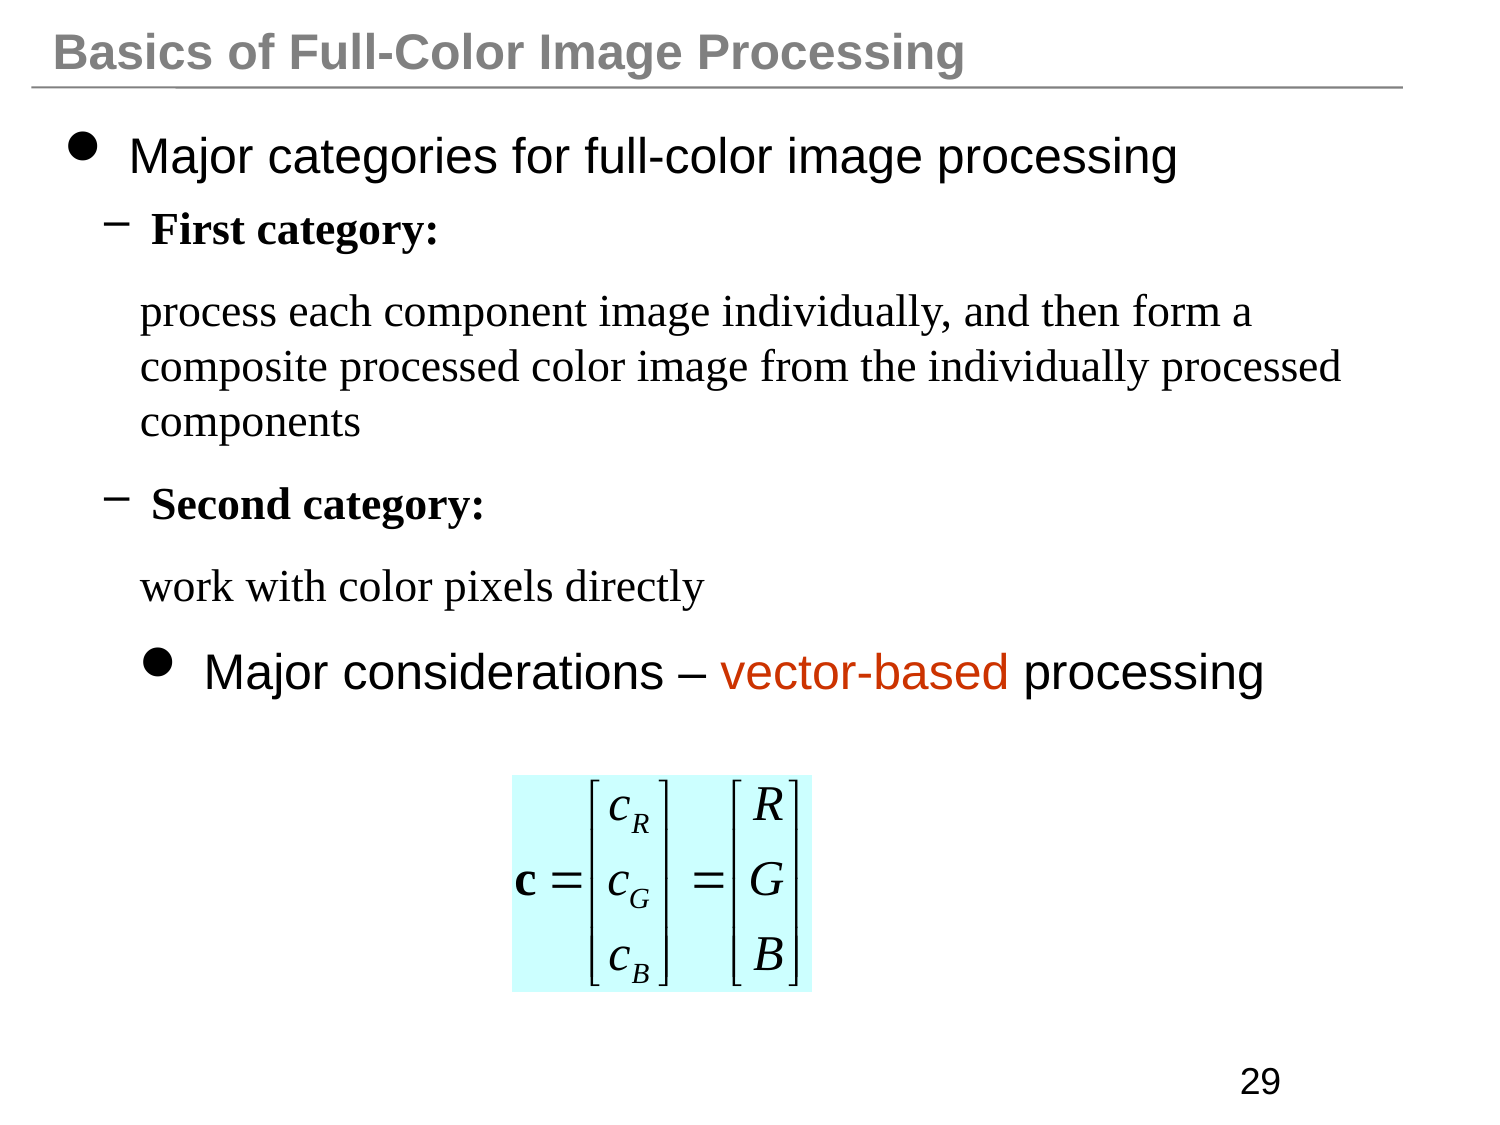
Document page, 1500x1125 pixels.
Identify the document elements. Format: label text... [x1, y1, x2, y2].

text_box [512, 774, 813, 992]
text_box Major categories for full-color image processing First category: process each component image individually, and then form a composite processed color image from the individually processed components Second category: work with color pixels directly Major considerations – vector-based processing [49, 112, 1400, 1050]
title Basics of Full-Color Image Processing [37, 12, 1313, 87]
text_box 29 [1224, 1049, 1400, 1110]
